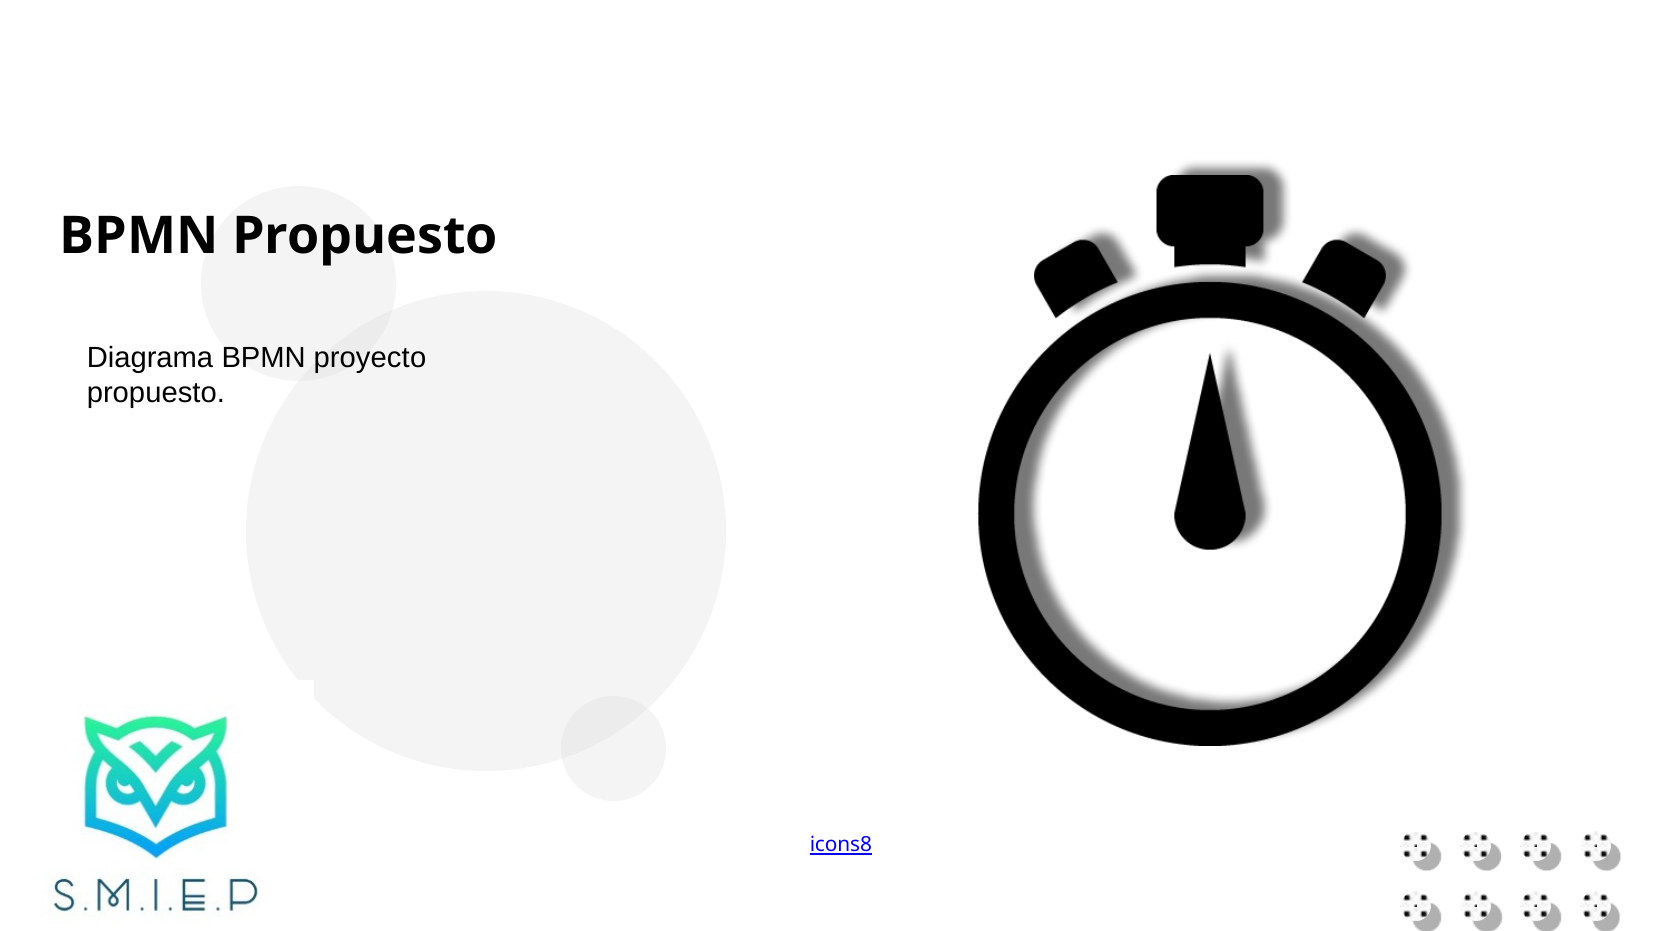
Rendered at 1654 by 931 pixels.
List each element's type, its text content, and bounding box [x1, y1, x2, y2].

picture [0, 680, 314, 931]
text_box BPMN Propuesto [45, 193, 715, 259]
picture [1520, 832, 1551, 862]
text_box Diagrama BPMN proyecto propuesto. [71, 323, 537, 424]
picture [1580, 891, 1611, 922]
picture [925, 175, 1496, 746]
picture [713, 129, 1620, 810]
picture [1460, 891, 1491, 922]
picture [1460, 832, 1491, 862]
picture [1580, 831, 1611, 862]
picture [1520, 891, 1551, 922]
picture [1400, 832, 1431, 862]
text_box [786, 132, 1578, 832]
picture [1400, 891, 1431, 922]
